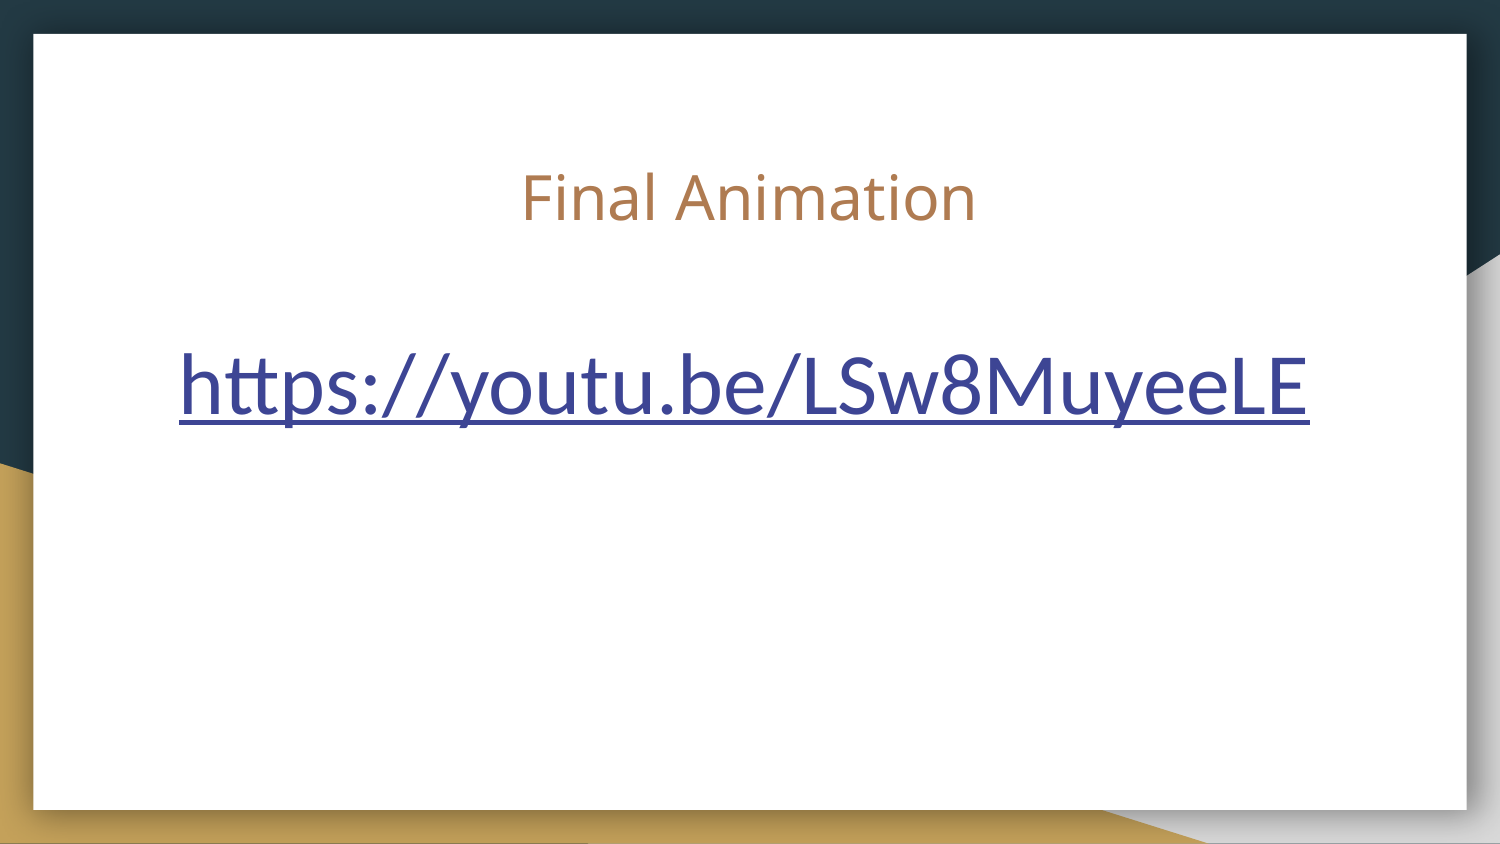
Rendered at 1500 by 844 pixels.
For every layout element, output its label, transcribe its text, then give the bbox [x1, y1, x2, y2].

title Final Animation [134, 138, 1366, 296]
list https://youtu.be/LSw8MuyeeLE [163, 320, 1337, 524]
